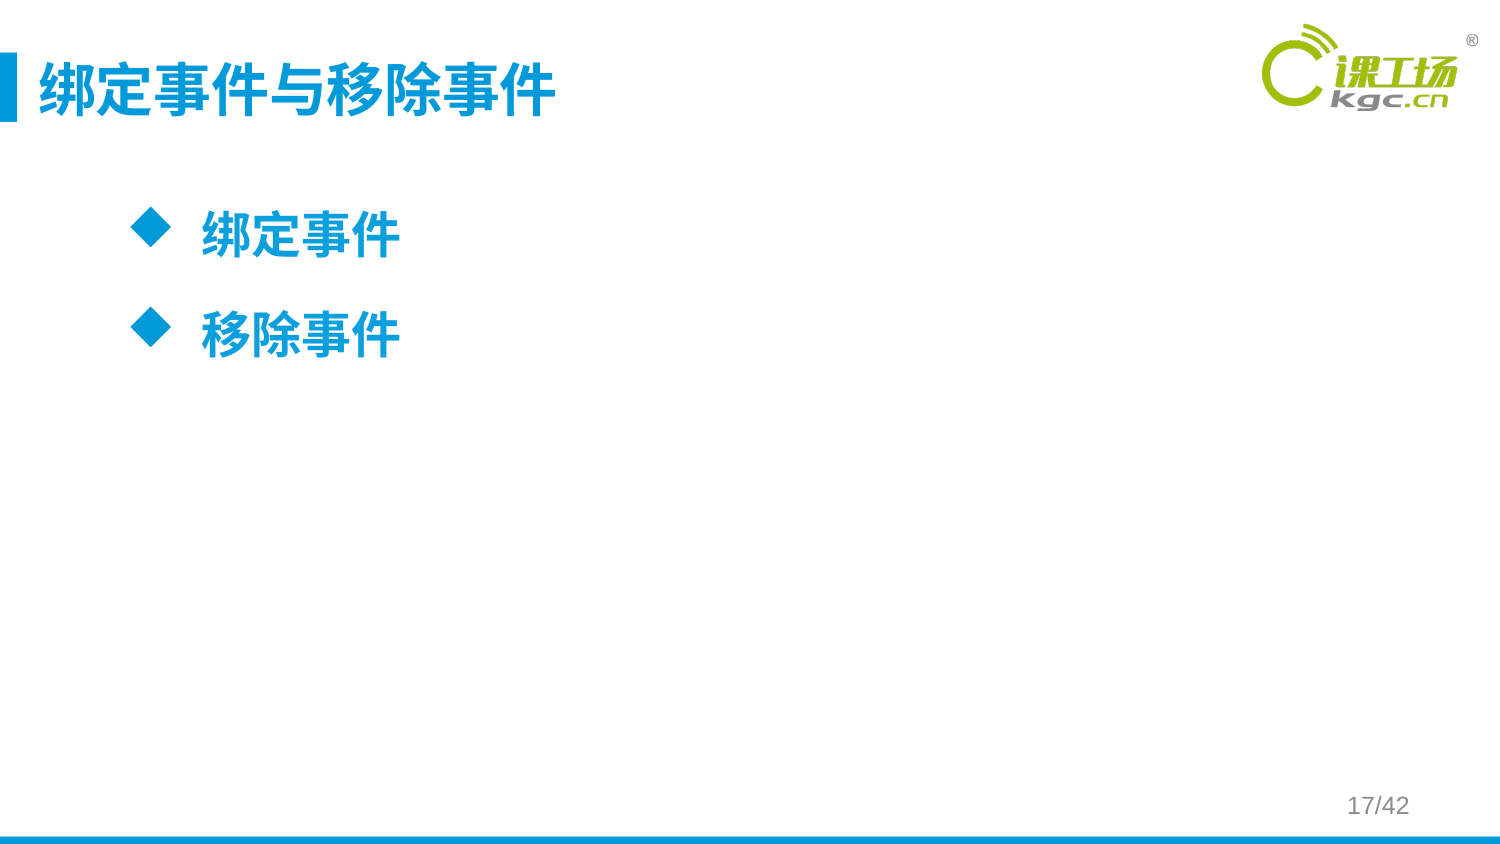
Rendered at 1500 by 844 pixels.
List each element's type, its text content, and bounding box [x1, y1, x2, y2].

slide_number 17/42 [1074, 782, 1425, 828]
title 绑定事件与移除事件 [37, 33, 1390, 151]
picture [0, 0, 1500, 836]
list 绑定事件 移除事件 [110, 166, 1385, 724]
